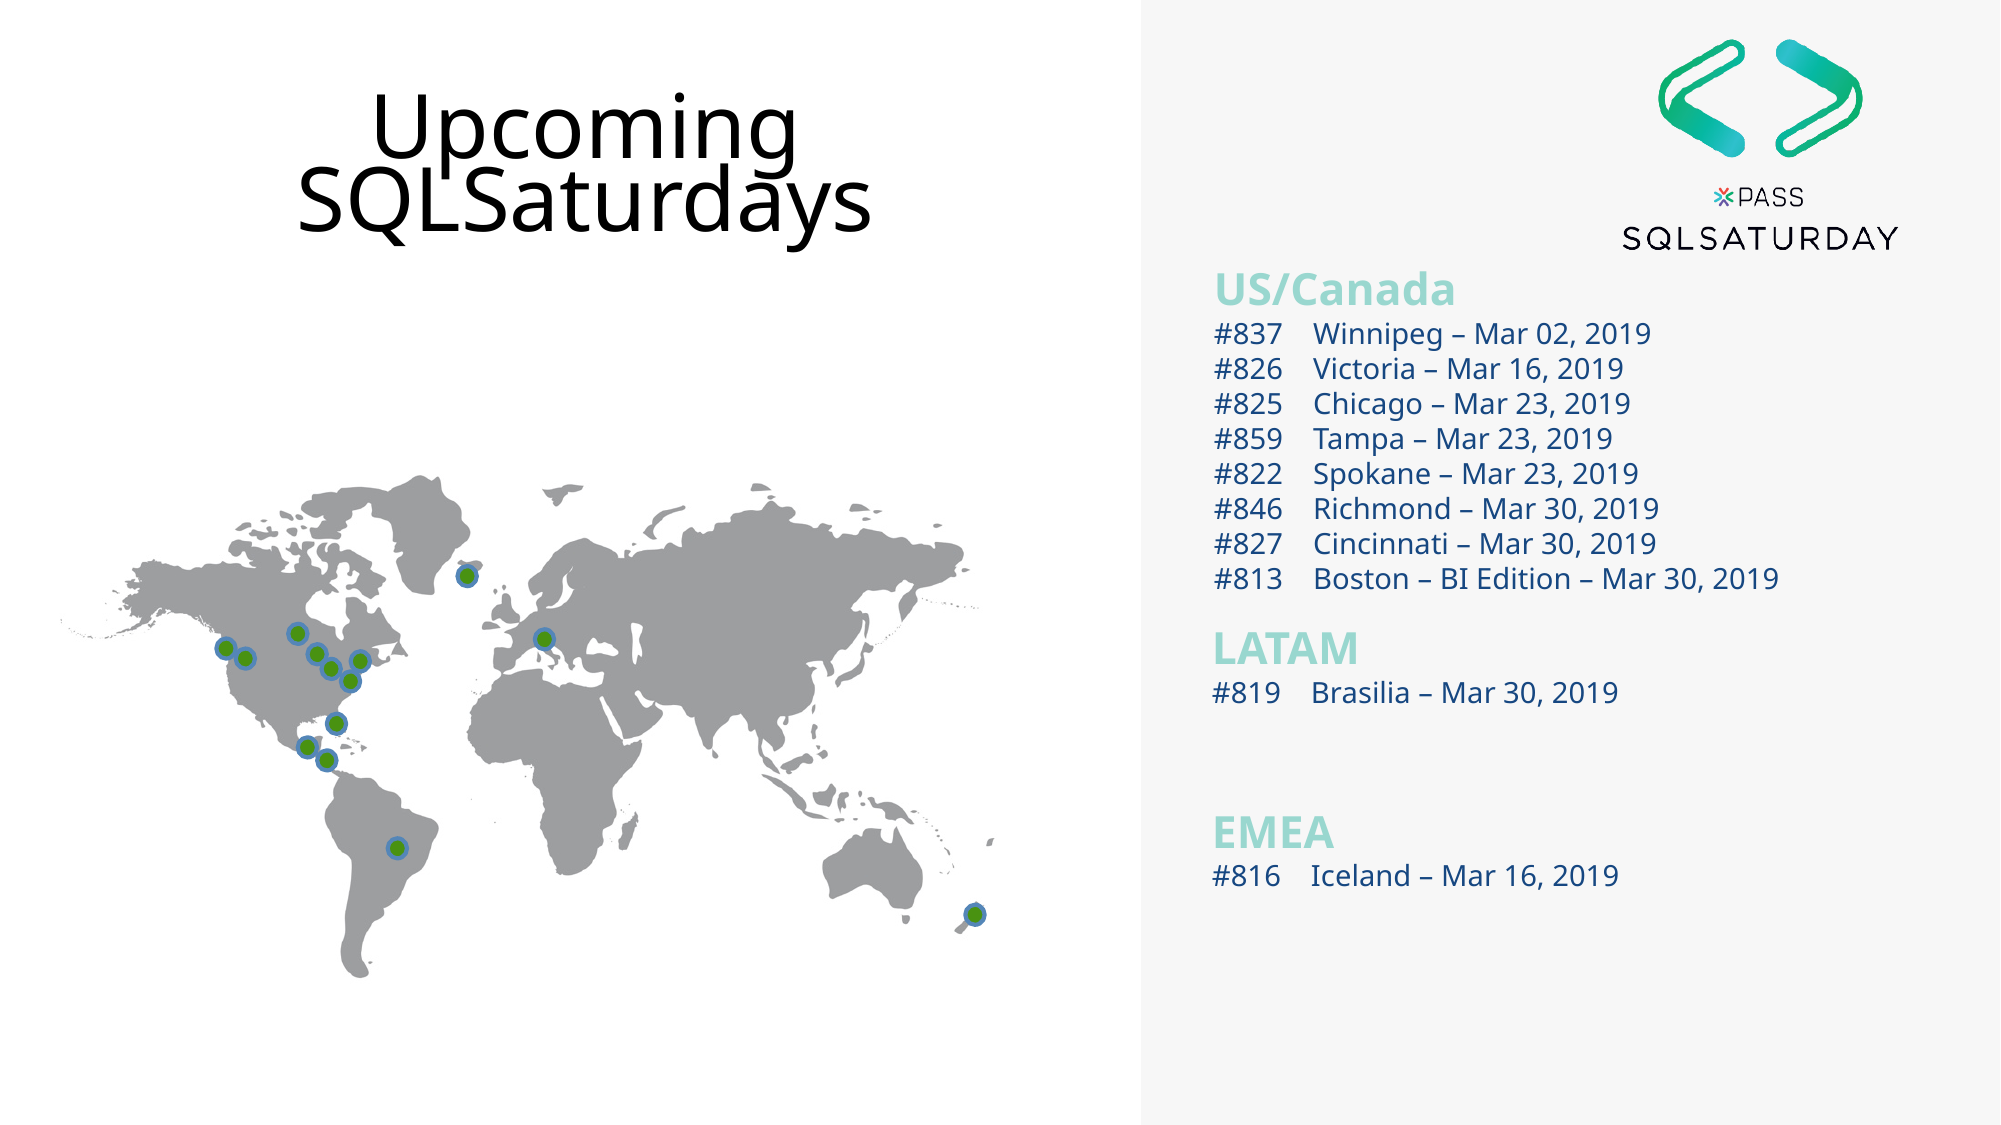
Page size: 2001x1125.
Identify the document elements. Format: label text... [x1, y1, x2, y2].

text_box LATAM [1197, 612, 1801, 682]
text_box #819 Brasilia – Mar 30, 2019 [1197, 667, 1965, 717]
picture [1588, 0, 1932, 317]
text_box #837 Winnipeg – Mar 02, 2019 #826 Victoria – Mar 16, 2019 #825 Chicago – Mar 23, 2019 #859 Tampa – Mar 23, 2019 #822 Spokane – Mar 23, 2019 #846 Richmond – Mar 30, 2019 #827 Cincinnati – Mar 30, 2019 #813 Boston – BI Edition – Mar 30, 2019 [1199, 307, 1967, 603]
picture [50, 408, 1004, 1044]
text_box US/Canada [1199, 253, 1584, 322]
title Upcoming SQLSaturdays [68, 95, 1104, 231]
text_box EMEA [1197, 796, 1801, 865]
text_box #816 Iceland – Mar 16, 2019 [1197, 850, 1965, 901]
